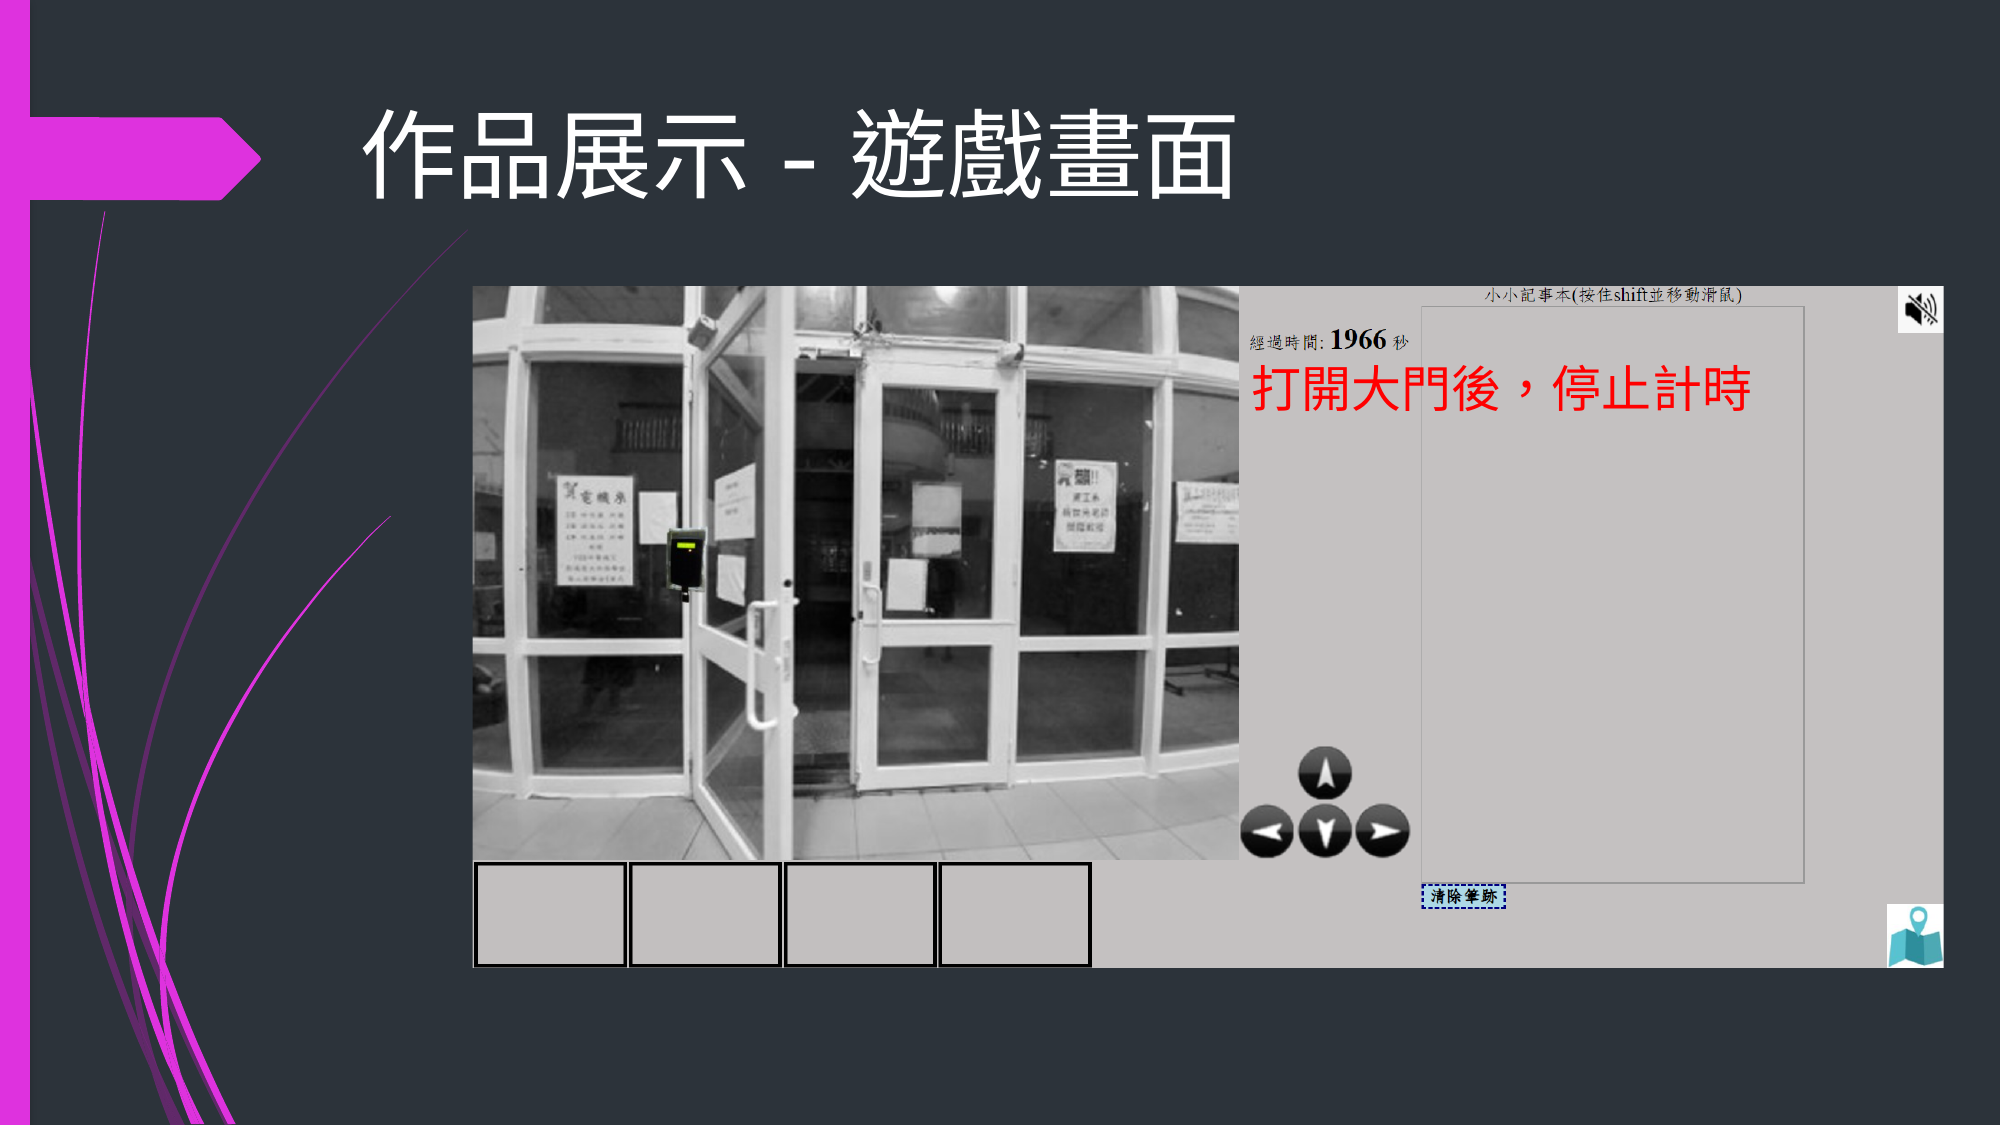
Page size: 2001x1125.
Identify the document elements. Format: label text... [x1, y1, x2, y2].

title 作品展示-遊戲畫面 [344, 86, 1268, 234]
picture [472, 286, 1944, 969]
